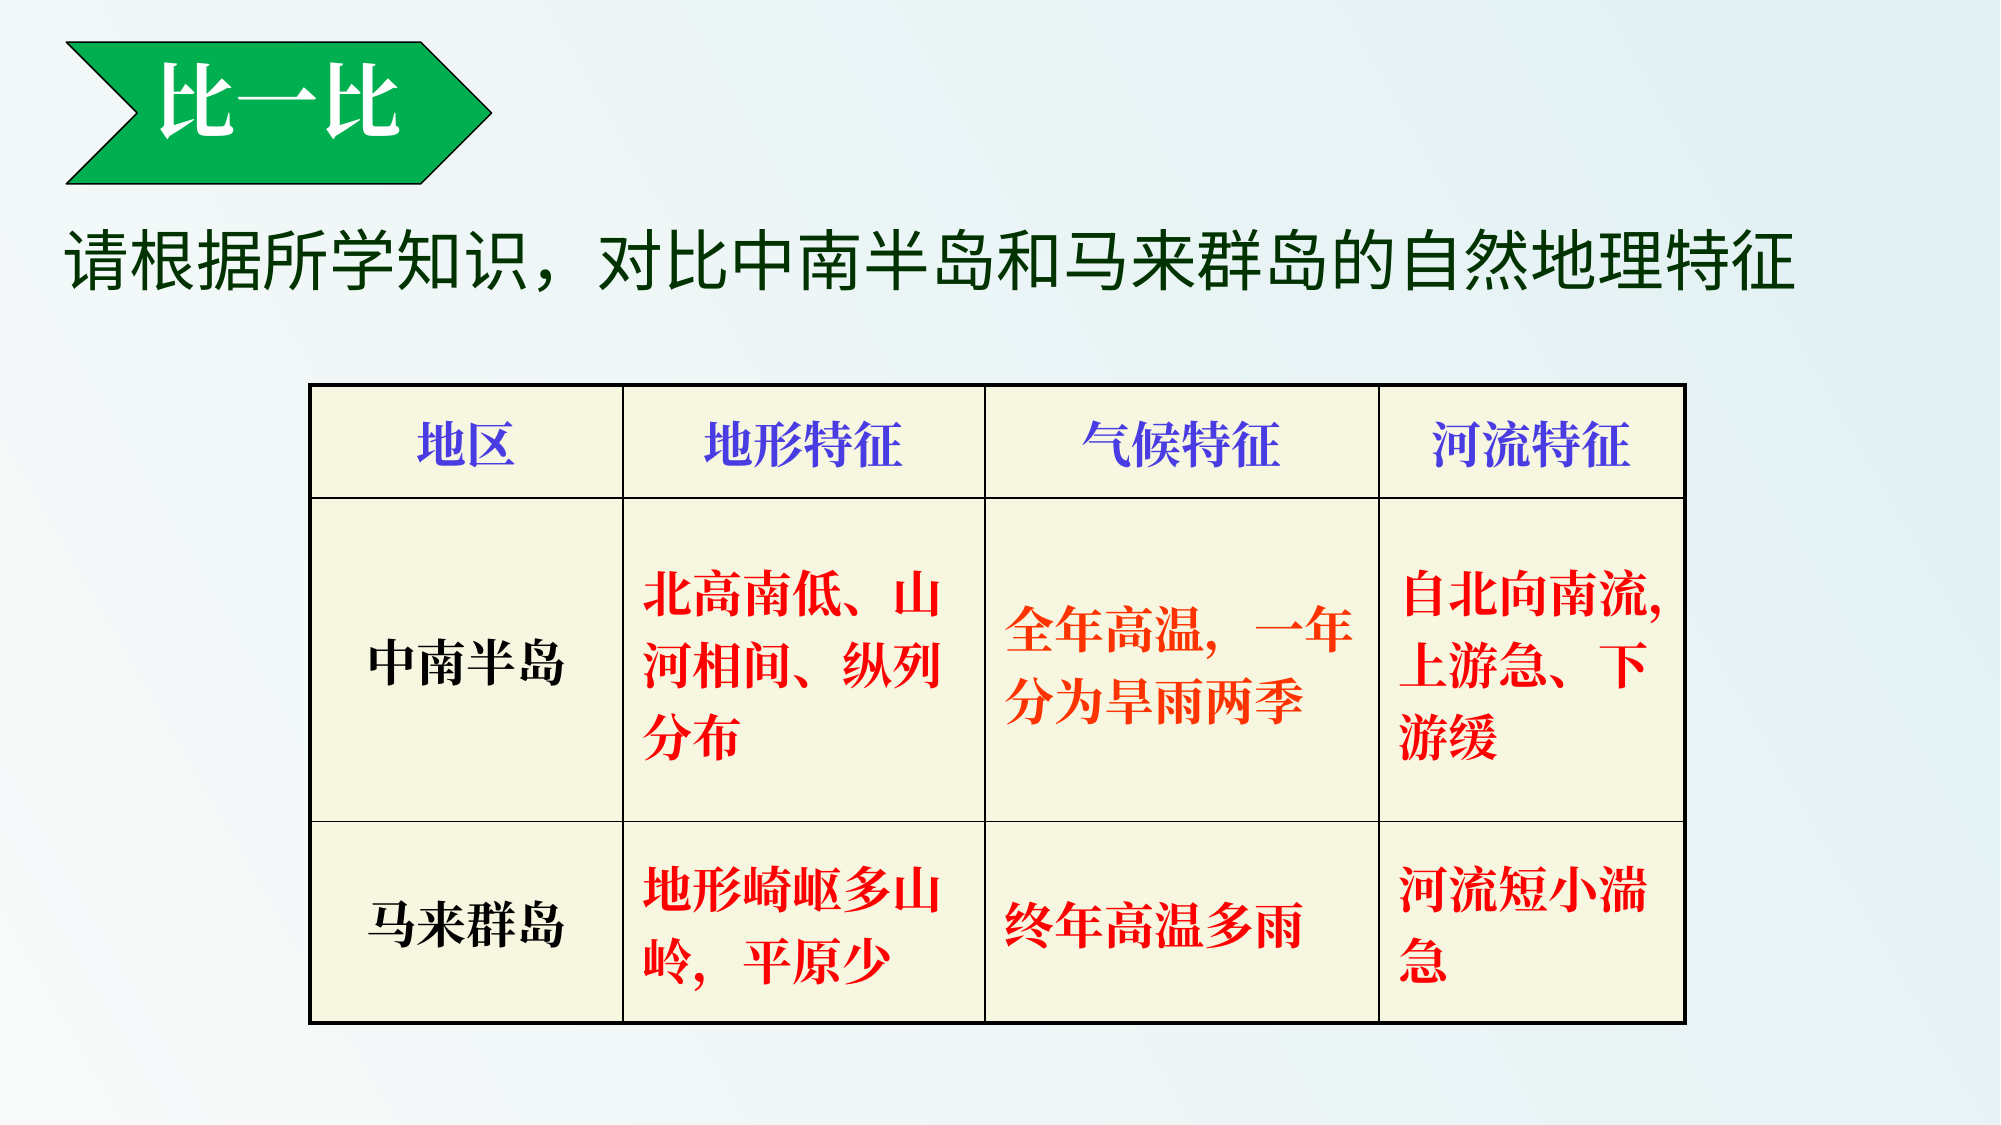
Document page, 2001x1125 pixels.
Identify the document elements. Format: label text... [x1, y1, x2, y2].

table_cell 北高南低、山河相间、纵列分布 [627, 503, 990, 822]
table_header [1383, 385, 1690, 503]
table_cell [315, 503, 627, 822]
table_cell 终年高温多雨 [990, 822, 1383, 1023]
table_header [315, 385, 627, 503]
text_box 请根据所学知识，对比中南半岛和马来群岛的自然地理特征 [47, 211, 1885, 307]
table_cell 全年高温，一年分为旱雨两季 [990, 503, 1383, 822]
table_cell 地形崎岖多山岭，平原少 [627, 822, 990, 1023]
table_cell 河流短小湍急 [1383, 822, 1690, 1023]
table_cell [315, 822, 627, 1023]
text_box 比一比 [66, 42, 492, 184]
table_header [627, 385, 990, 503]
table_cell 自北向南流，上游急、下游缓 [1383, 503, 1690, 822]
table_header [990, 385, 1383, 503]
